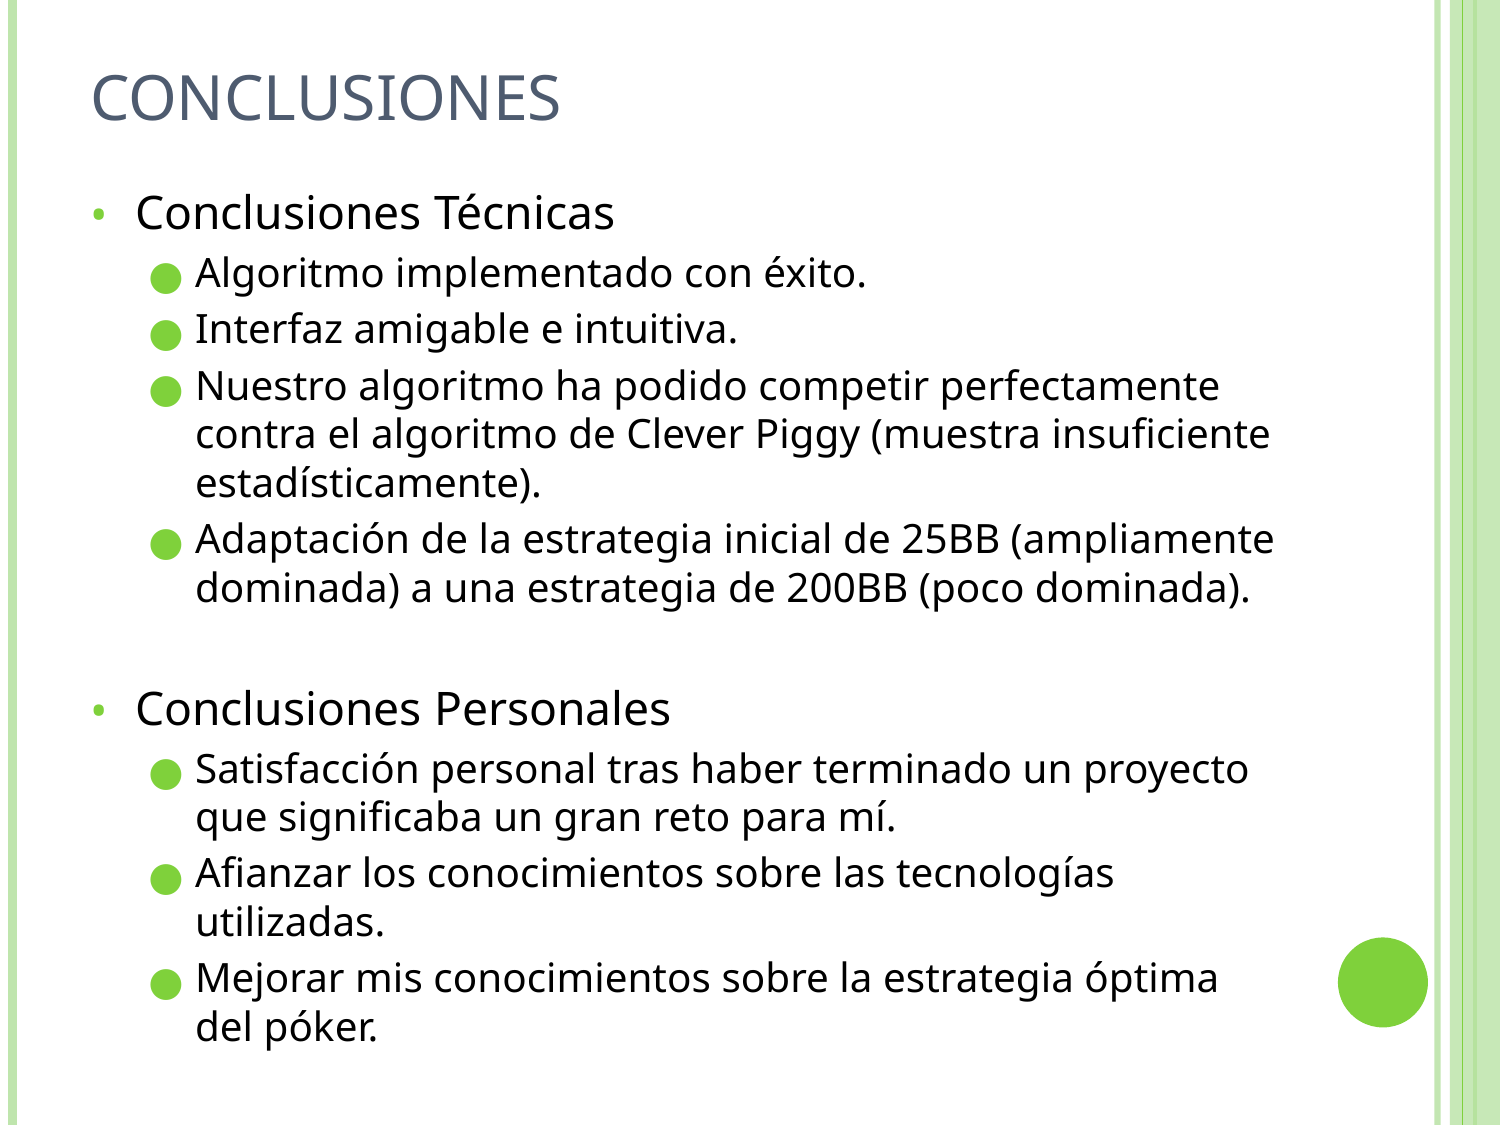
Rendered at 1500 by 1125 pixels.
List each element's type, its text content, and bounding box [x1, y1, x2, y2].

title Conclusiones [75, 45, 1300, 141]
list Conclusiones Técnicas Algoritmo implementado con éxito. Interfaz amigable e intuitiva. Nuestro algoritmo ha podido competir perfectamente contra el algoritmo de Clever Piggy (muestra insuficiente estadísticamente). Adaptación de la estrategia inicial de 25BB (ampliamente dominada) a una estrategia de 200BB (poco dominada). Conclusiones Personales Satisfacción personal tras haber terminado un proyecto que significaba un gran reto para mí. Afianzar los conocimientos sobre las tecnologías utilizadas. Mejorar mis conocimientos sobre la estrategia óptima del póker. [75, 175, 1300, 1062]
